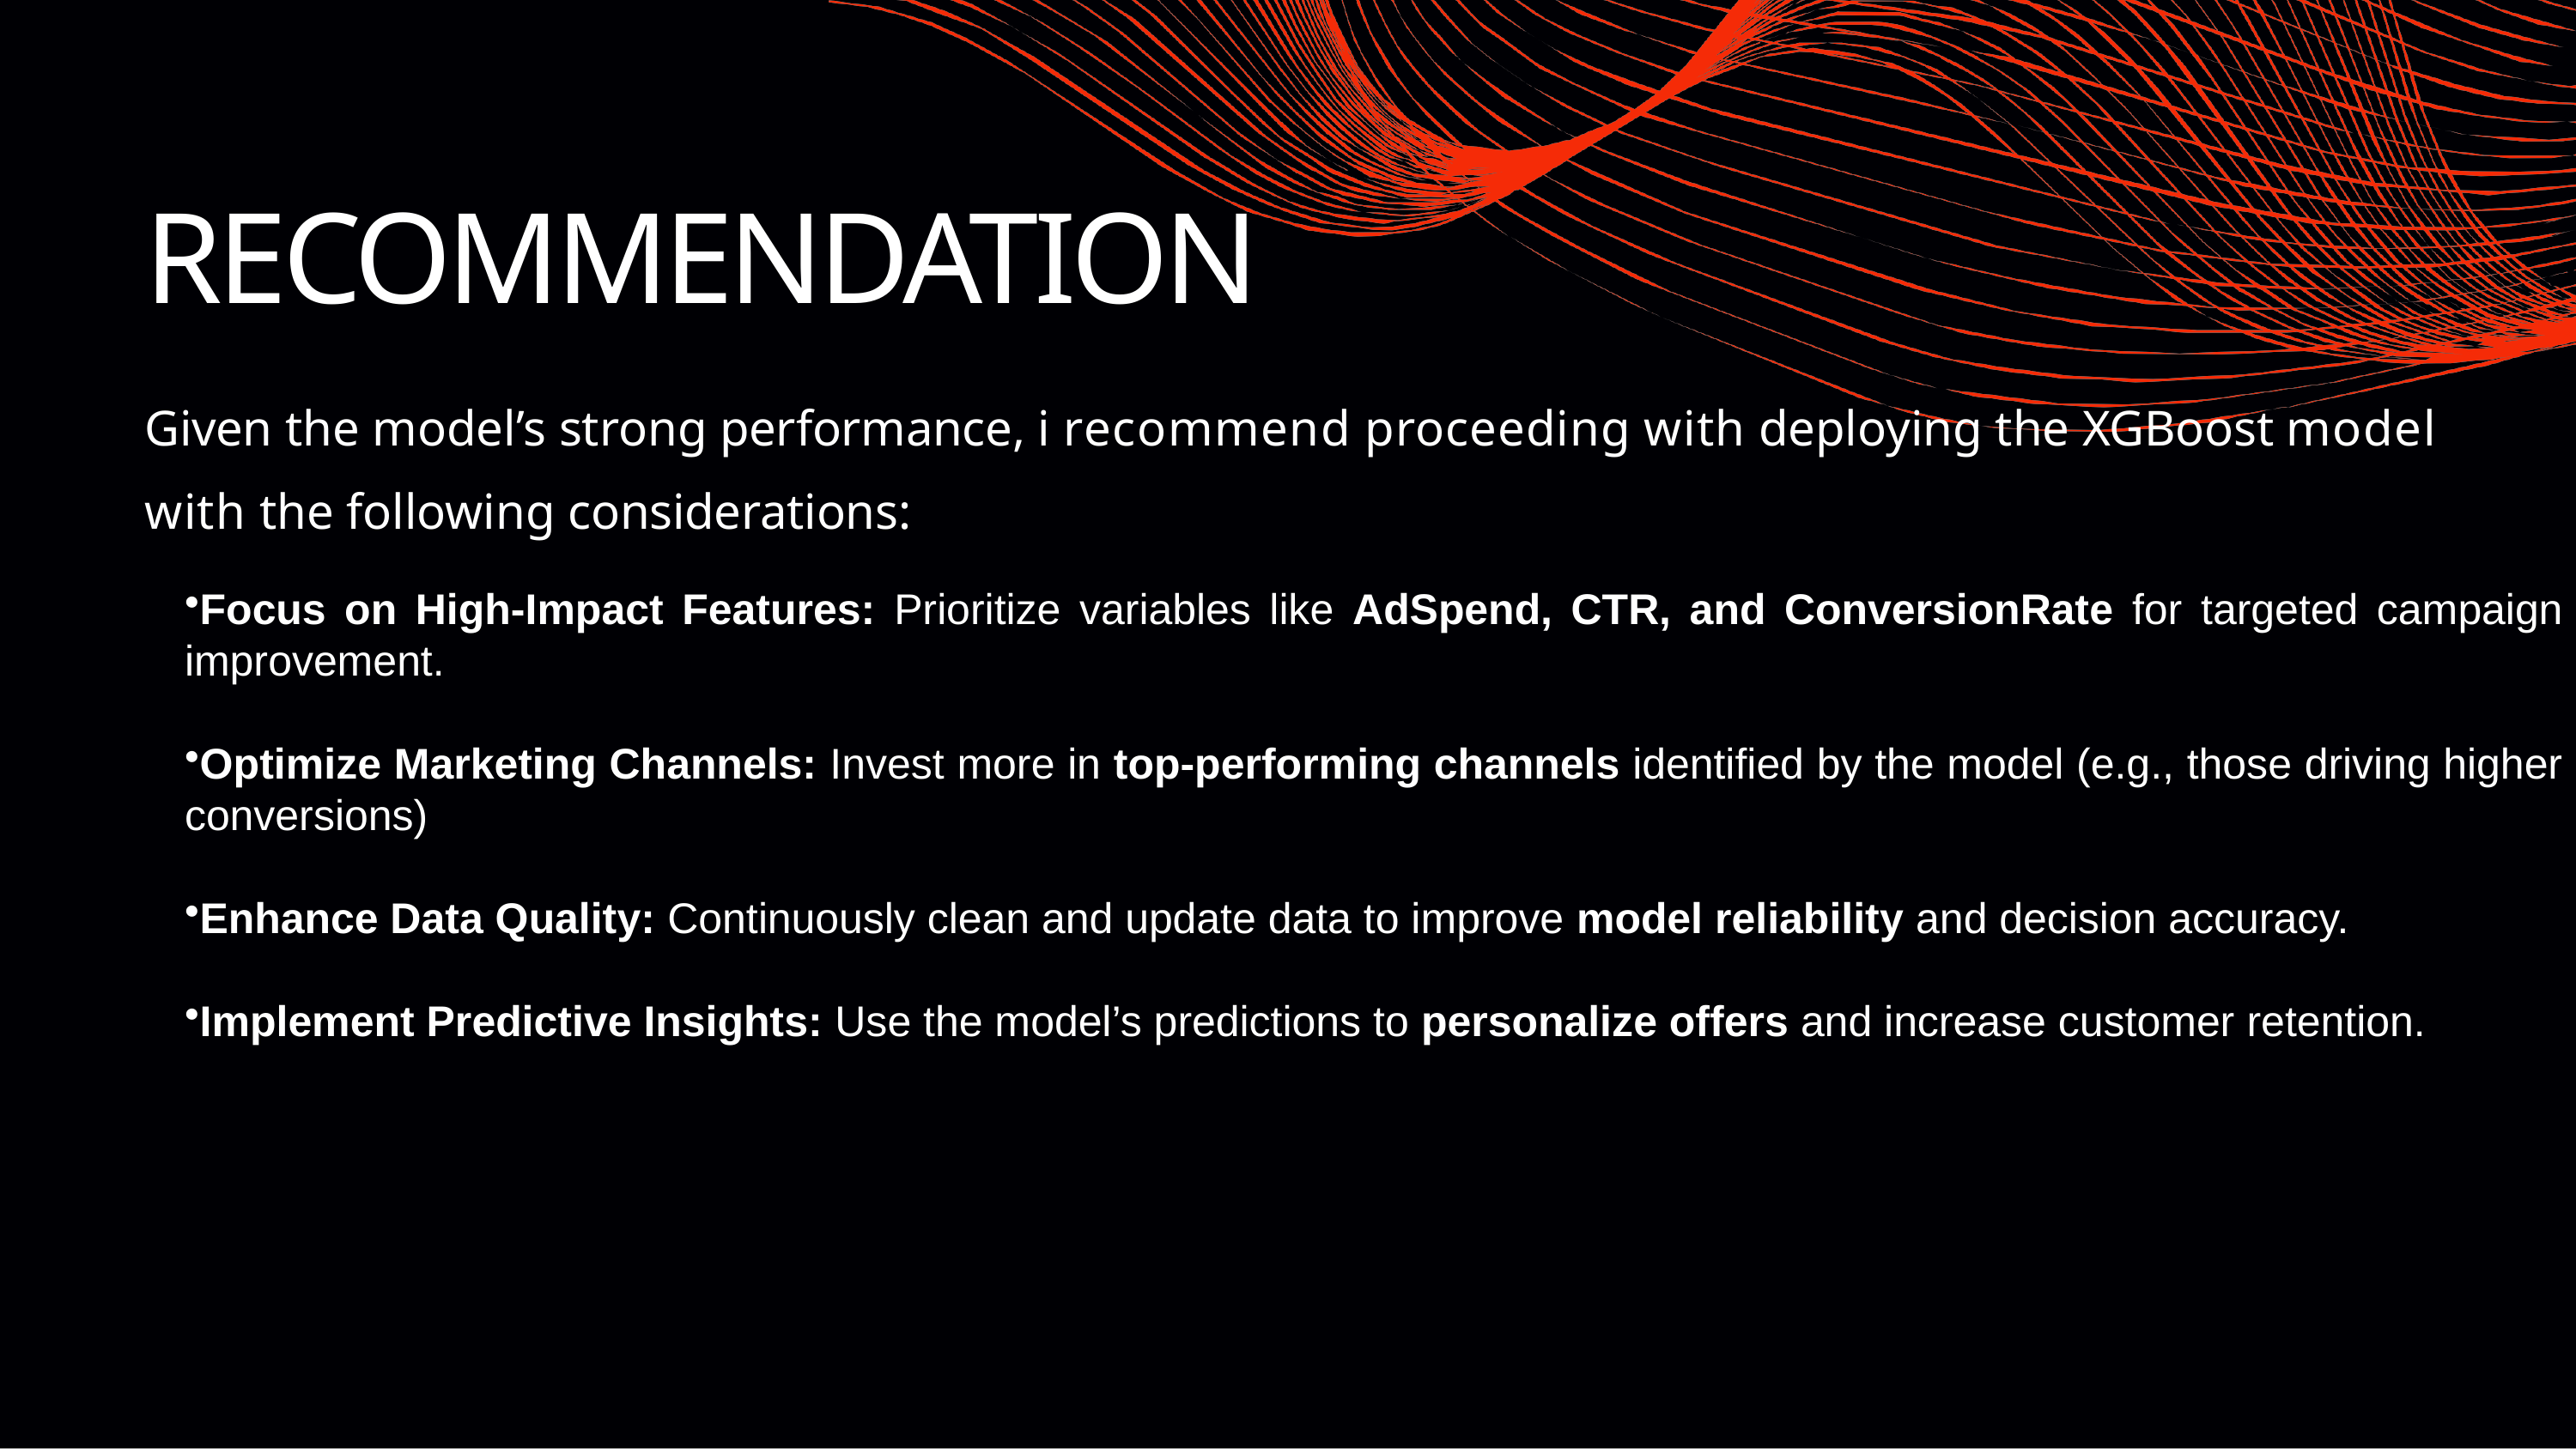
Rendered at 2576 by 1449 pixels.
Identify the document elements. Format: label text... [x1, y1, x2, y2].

picture [829, 0, 2576, 432]
text_box Given the model’s strong performance, i recommend proceeding with deploying the XGBoost model with the following considerations: [143, 370, 2566, 539]
text_box Focus on High-Impact Features: Prioritize variables like AdSpend, CTR, and ConversionRate for targeted campaign improvement. Optimize Marketing Channels: Invest more in top-performing channels identified by the model (e.g., those driving higher conversions) Enhance Data Quality: Continuously clean and update data to improve model reliability and decision accuracy. Implement Predictive Insights: Use the model’s predictions to personalize offers and increase customer retention. [172, 575, 2576, 1052]
title RECOMMENDATION [50, 59, 825, 421]
